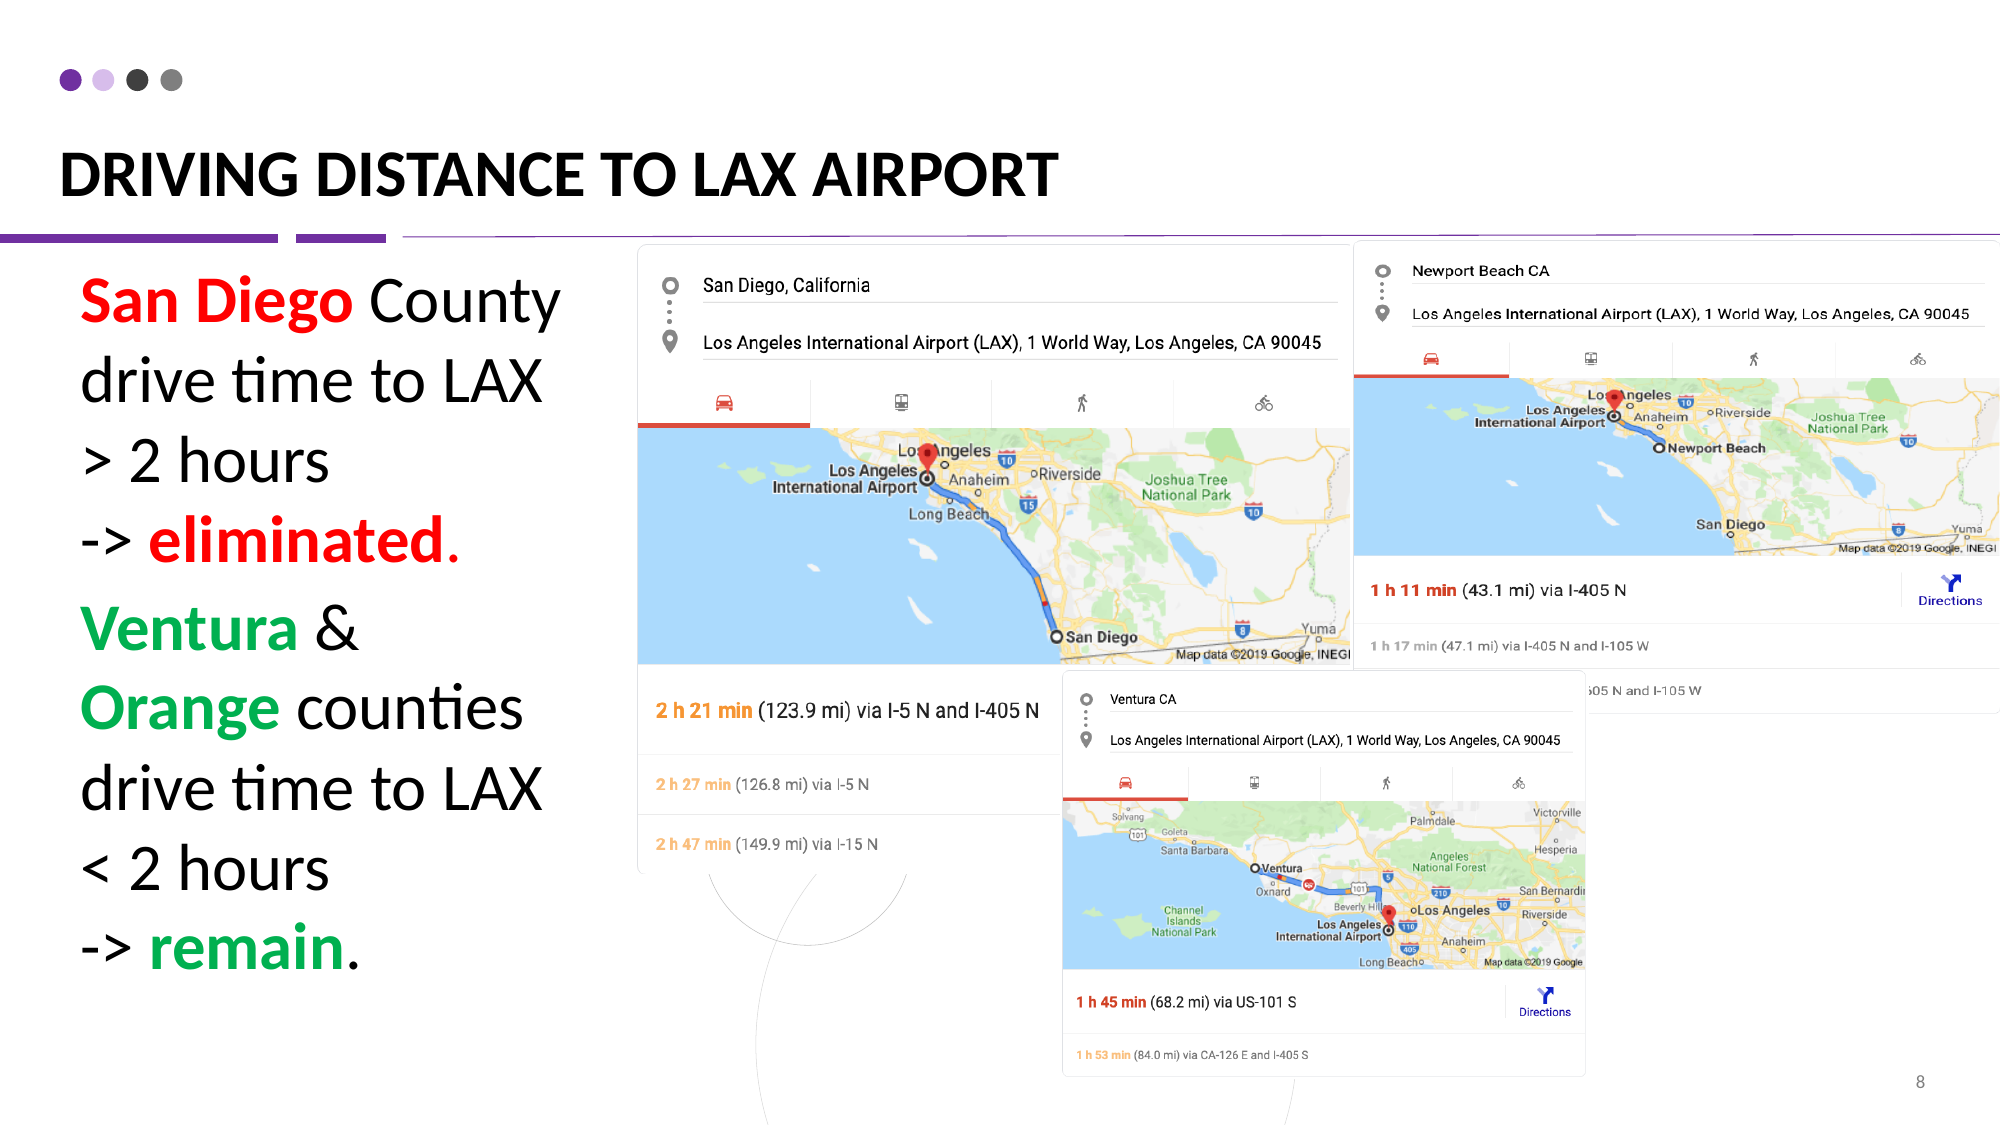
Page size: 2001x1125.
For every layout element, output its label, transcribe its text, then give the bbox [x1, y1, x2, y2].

text_box San Diego County drive time to LAX > 2 hours -> eliminated. [65, 248, 614, 584]
slide_number 8 [1490, 1060, 1941, 1102]
title Driving distance to Lax airport [59, 40, 1941, 211]
picture [635, 240, 2000, 1079]
text_box Ventura & Orange counties drive time to LAX < 2 hours -> remain. [65, 576, 574, 991]
